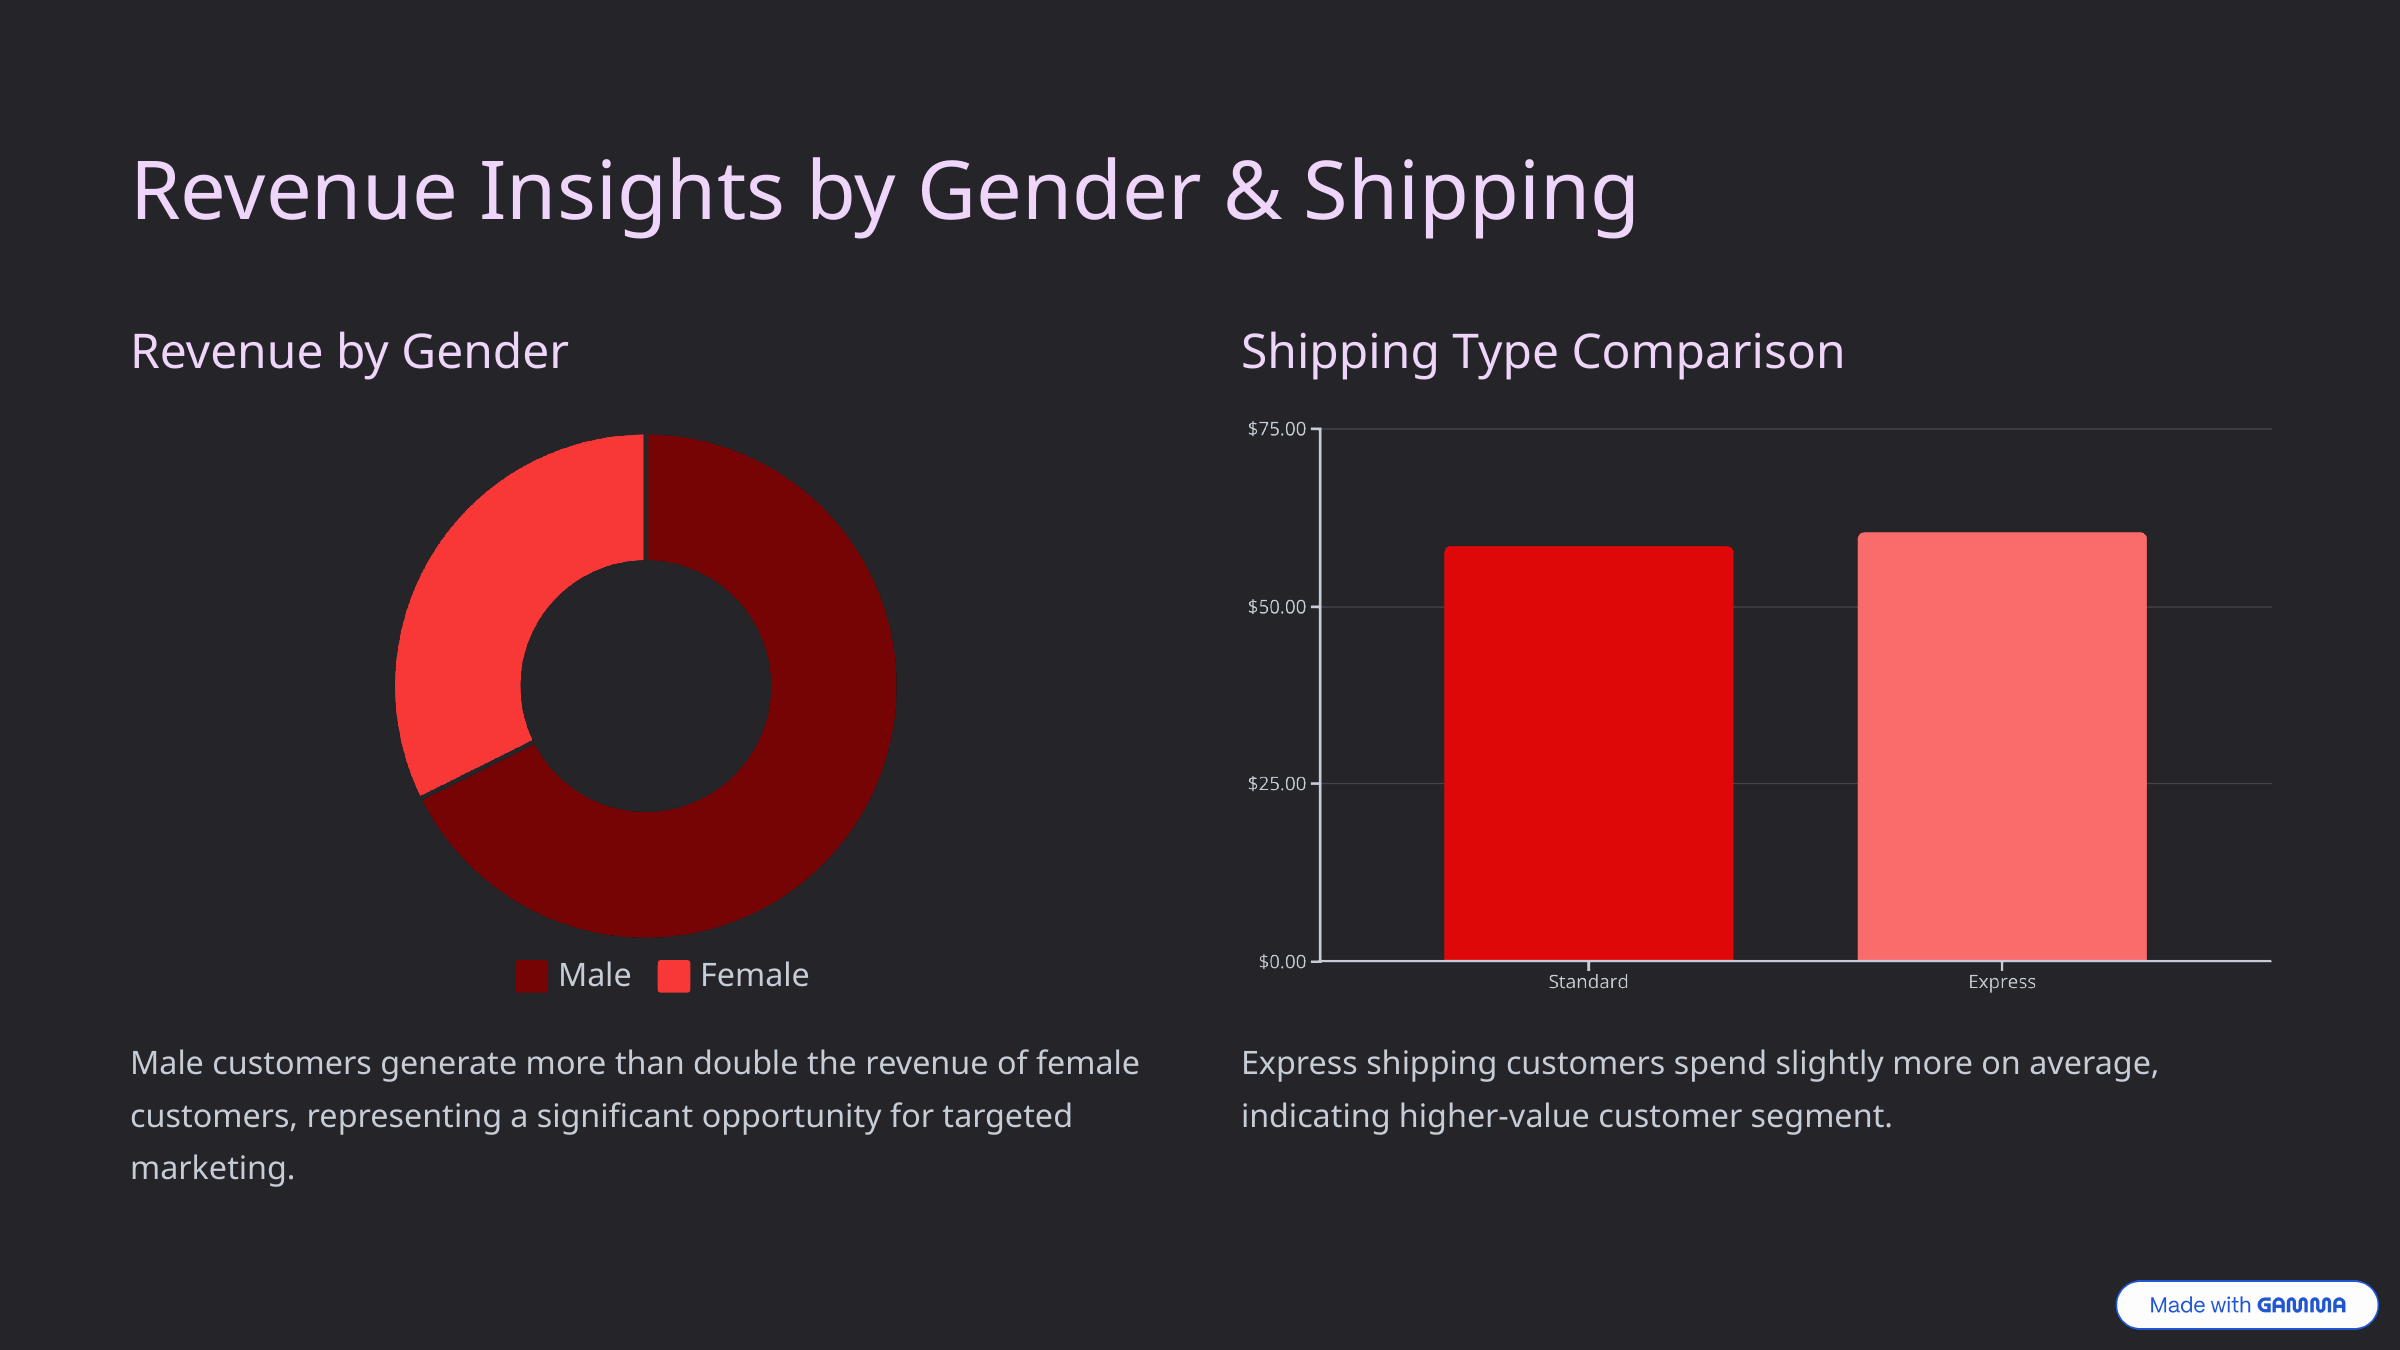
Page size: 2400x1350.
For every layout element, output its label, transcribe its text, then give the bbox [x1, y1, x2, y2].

text_box Express shipping customers spend slightly more on average, indicating higher-value customer segment. [1240, 1029, 2272, 1134]
text_box Female [700, 960, 811, 993]
text_box Shipping Type Comparison [1240, 318, 1856, 380]
picture [130, 415, 1161, 956]
picture [2106, 1271, 2389, 1339]
text_box [515, 960, 549, 993]
text_box Male customers generate more than double the revenue of female customers, representing a significant opportunity for targeted marketing. [130, 1029, 1161, 1186]
picture [1240, 415, 2272, 993]
text_box [657, 960, 691, 993]
text_box Revenue Insights by Gender & Shipping [130, 135, 1615, 237]
text_box Male [558, 960, 633, 993]
text_box Revenue by Gender [130, 318, 619, 380]
